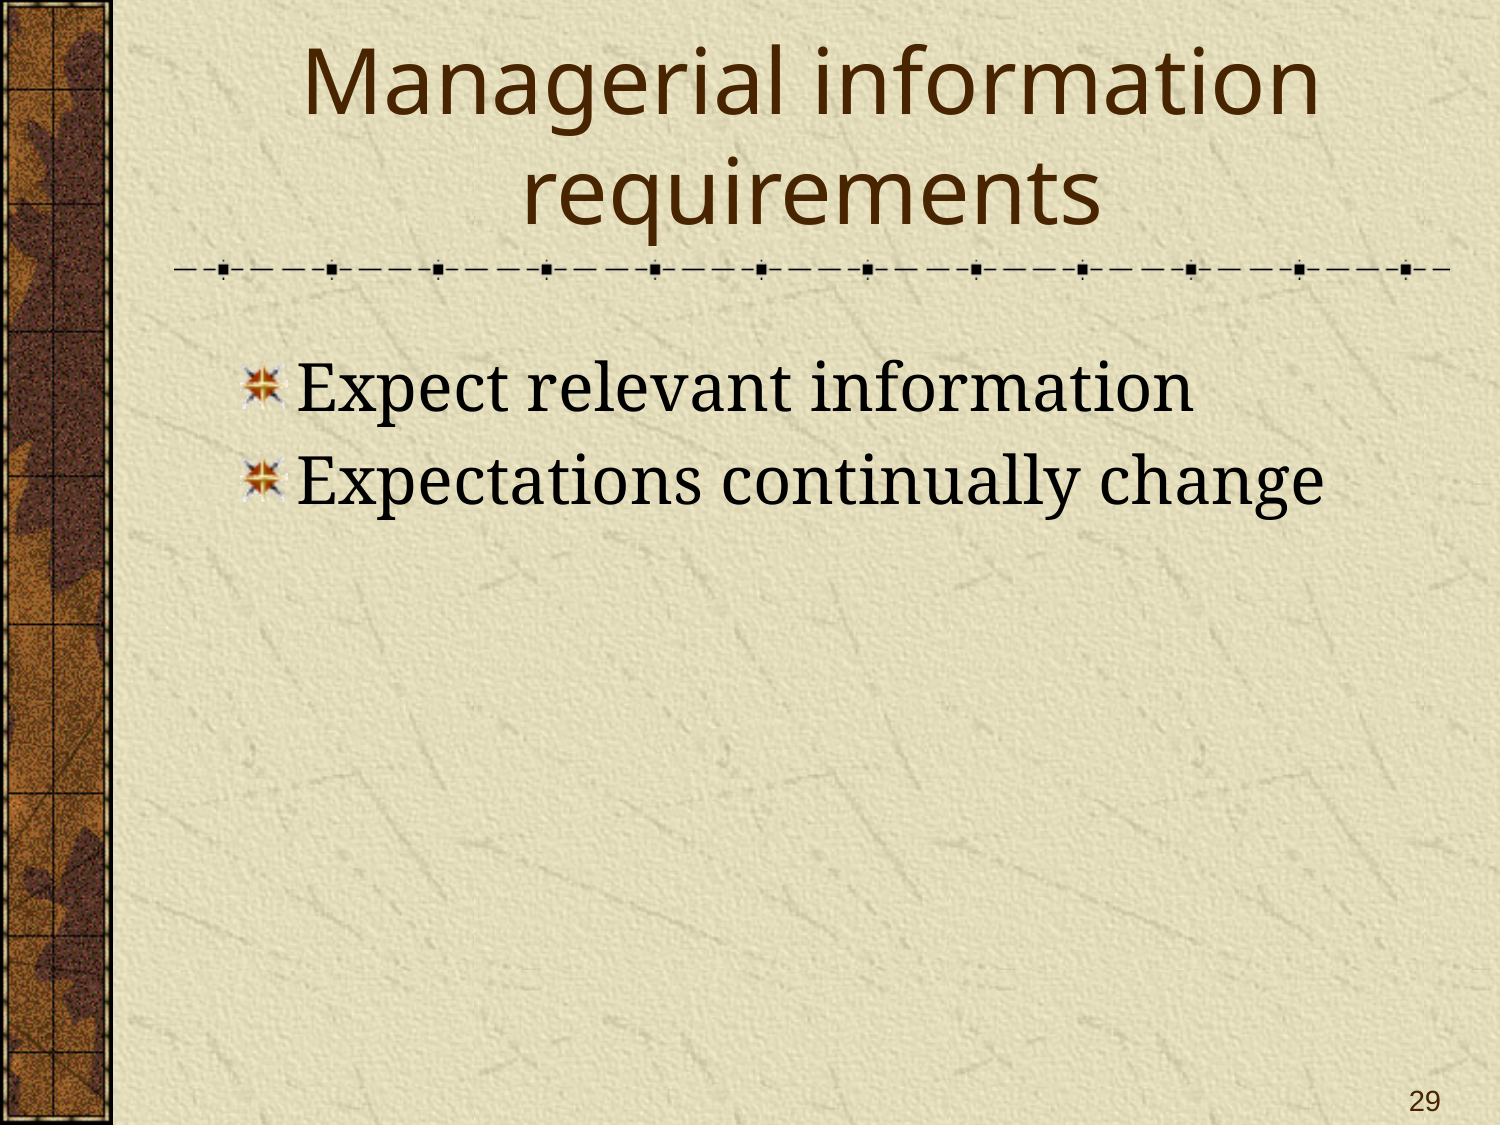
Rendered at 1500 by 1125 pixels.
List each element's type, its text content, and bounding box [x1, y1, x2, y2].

picture [0, 0, 1500, 1125]
title Managerial information requirements [174, 62, 1451, 251]
picture [240, 361, 288, 409]
picture [240, 454, 288, 502]
slide_number 29 [1349, 1049, 1500, 1125]
list Expect relevant information Expectations continually change [225, 337, 1500, 1013]
